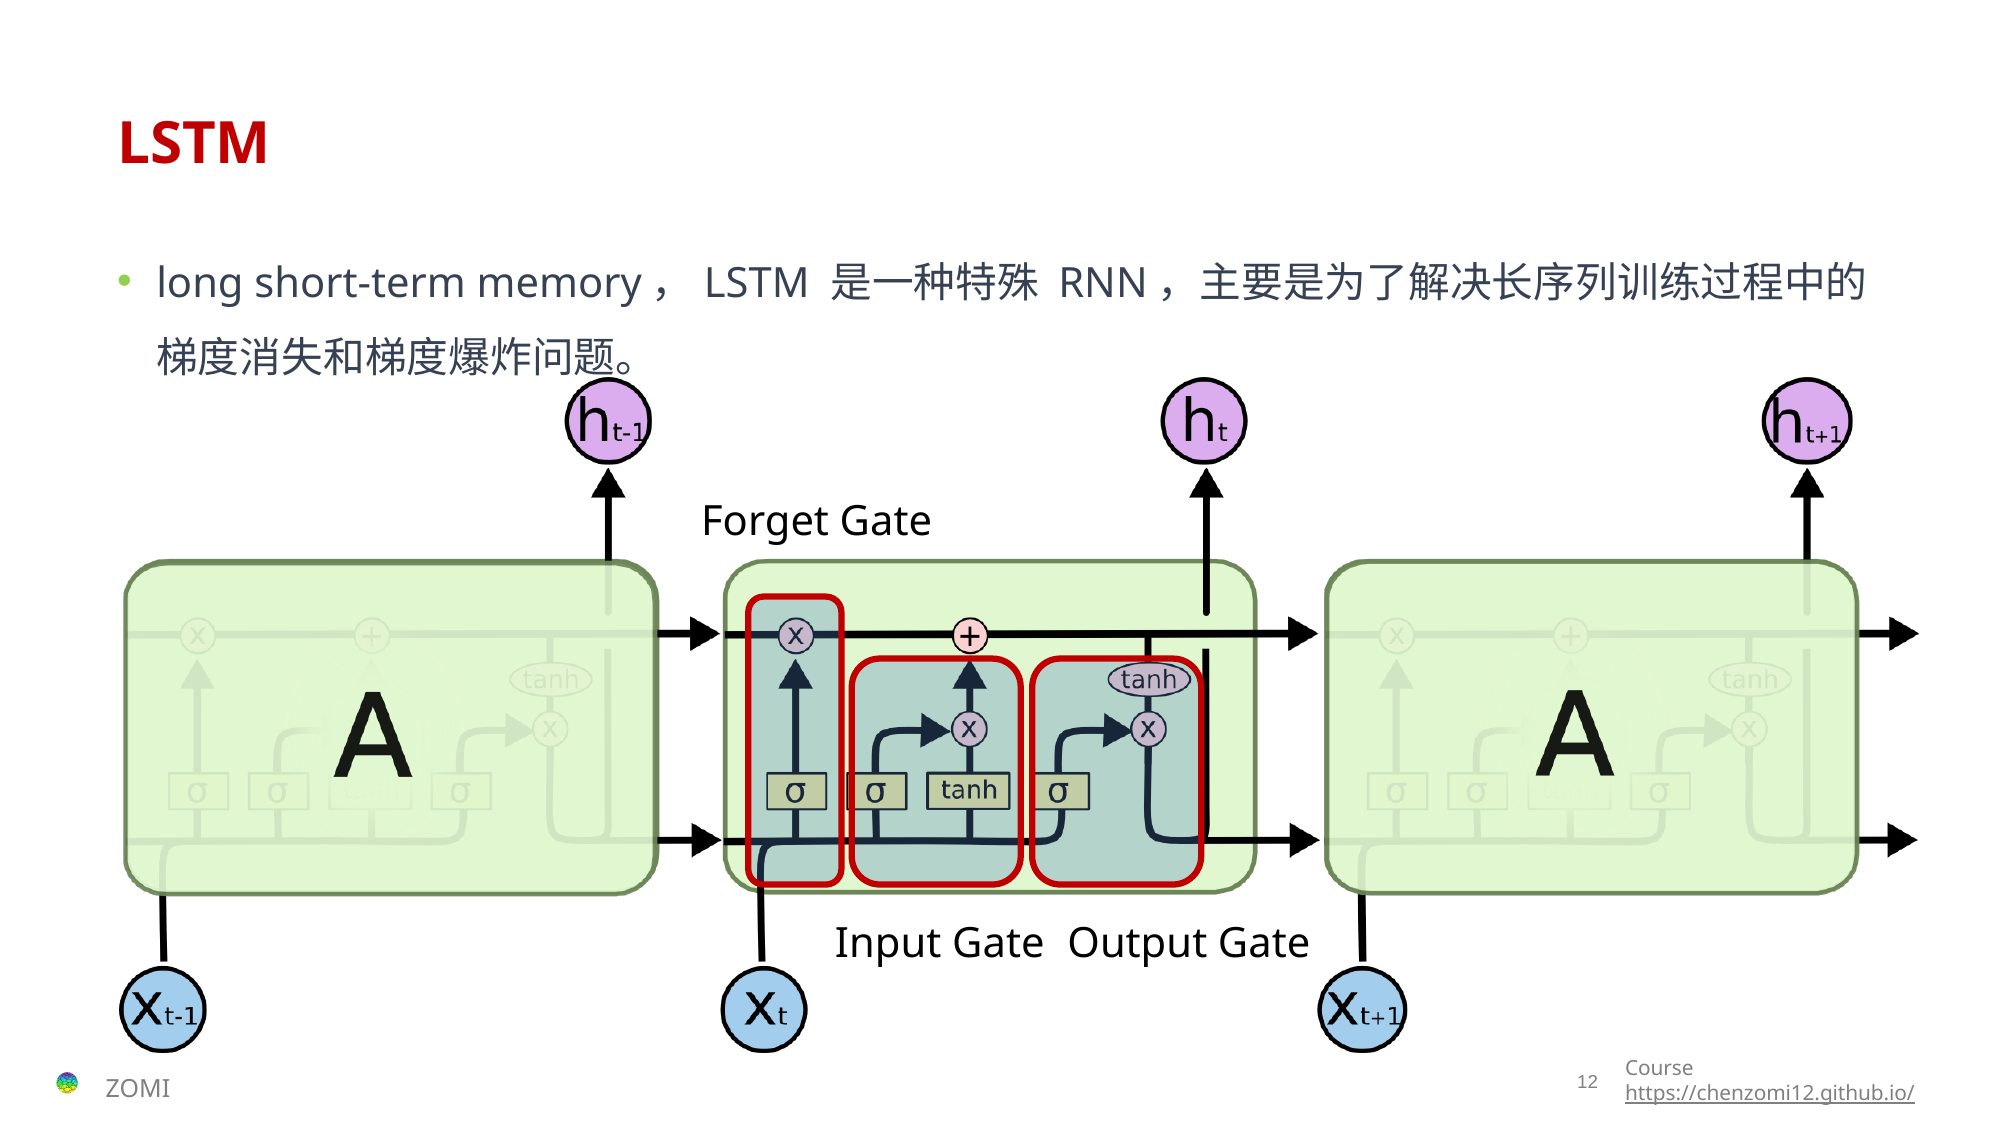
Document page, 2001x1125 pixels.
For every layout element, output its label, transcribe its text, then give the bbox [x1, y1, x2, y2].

title LSTM [102, 91, 1901, 189]
picture [57, 1073, 77, 1093]
list long short-term memory，LSTM 是一种特殊 RNN，主要是为了解决长序列训练过程中的梯度消失和梯度爆炸问题。 [102, 223, 1901, 1043]
picture [119, 377, 1919, 1053]
